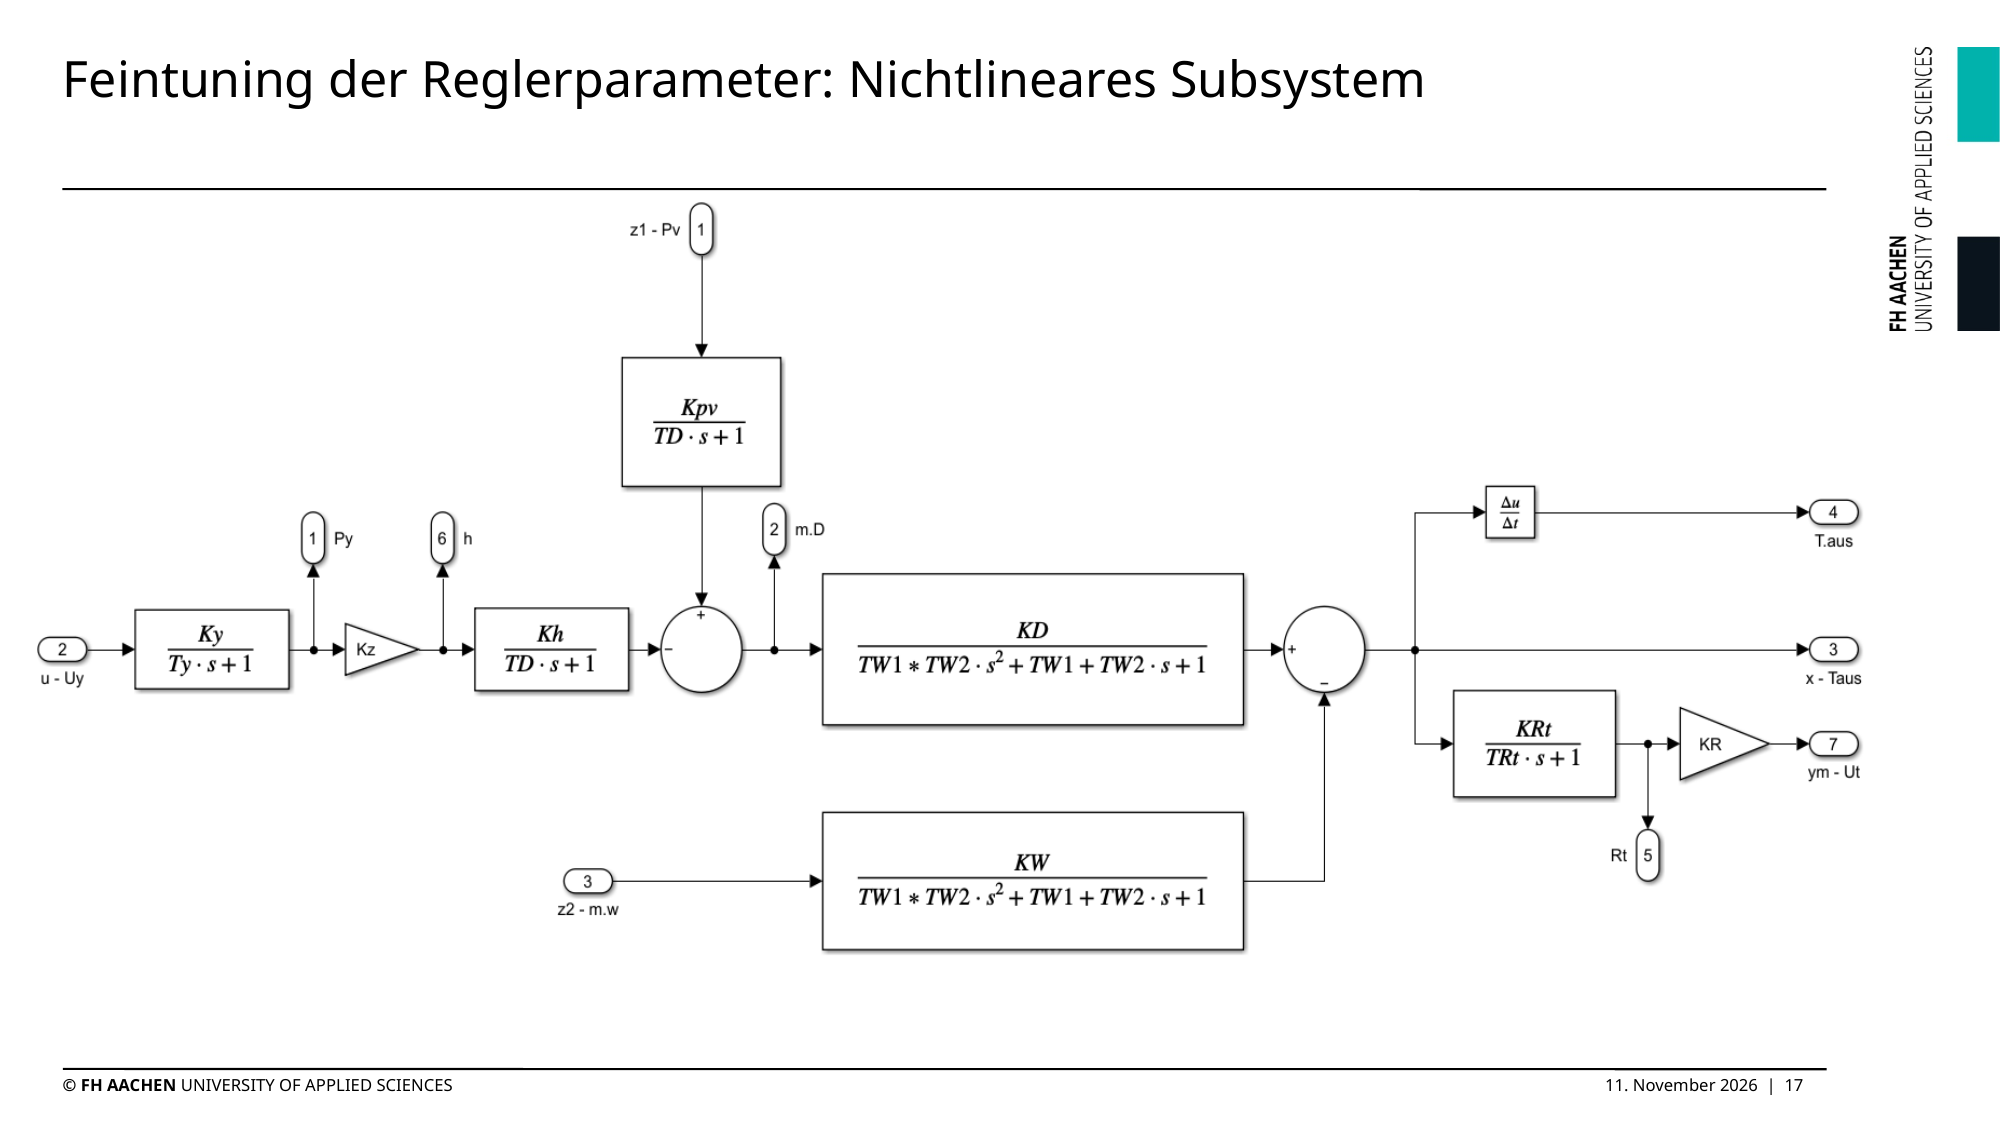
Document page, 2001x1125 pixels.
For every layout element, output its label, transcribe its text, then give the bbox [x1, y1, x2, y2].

title Feintuning der Reglerparameter: Nichtlineares Subsystem [63, 47, 1827, 166]
picture [34, 47, 2000, 970]
